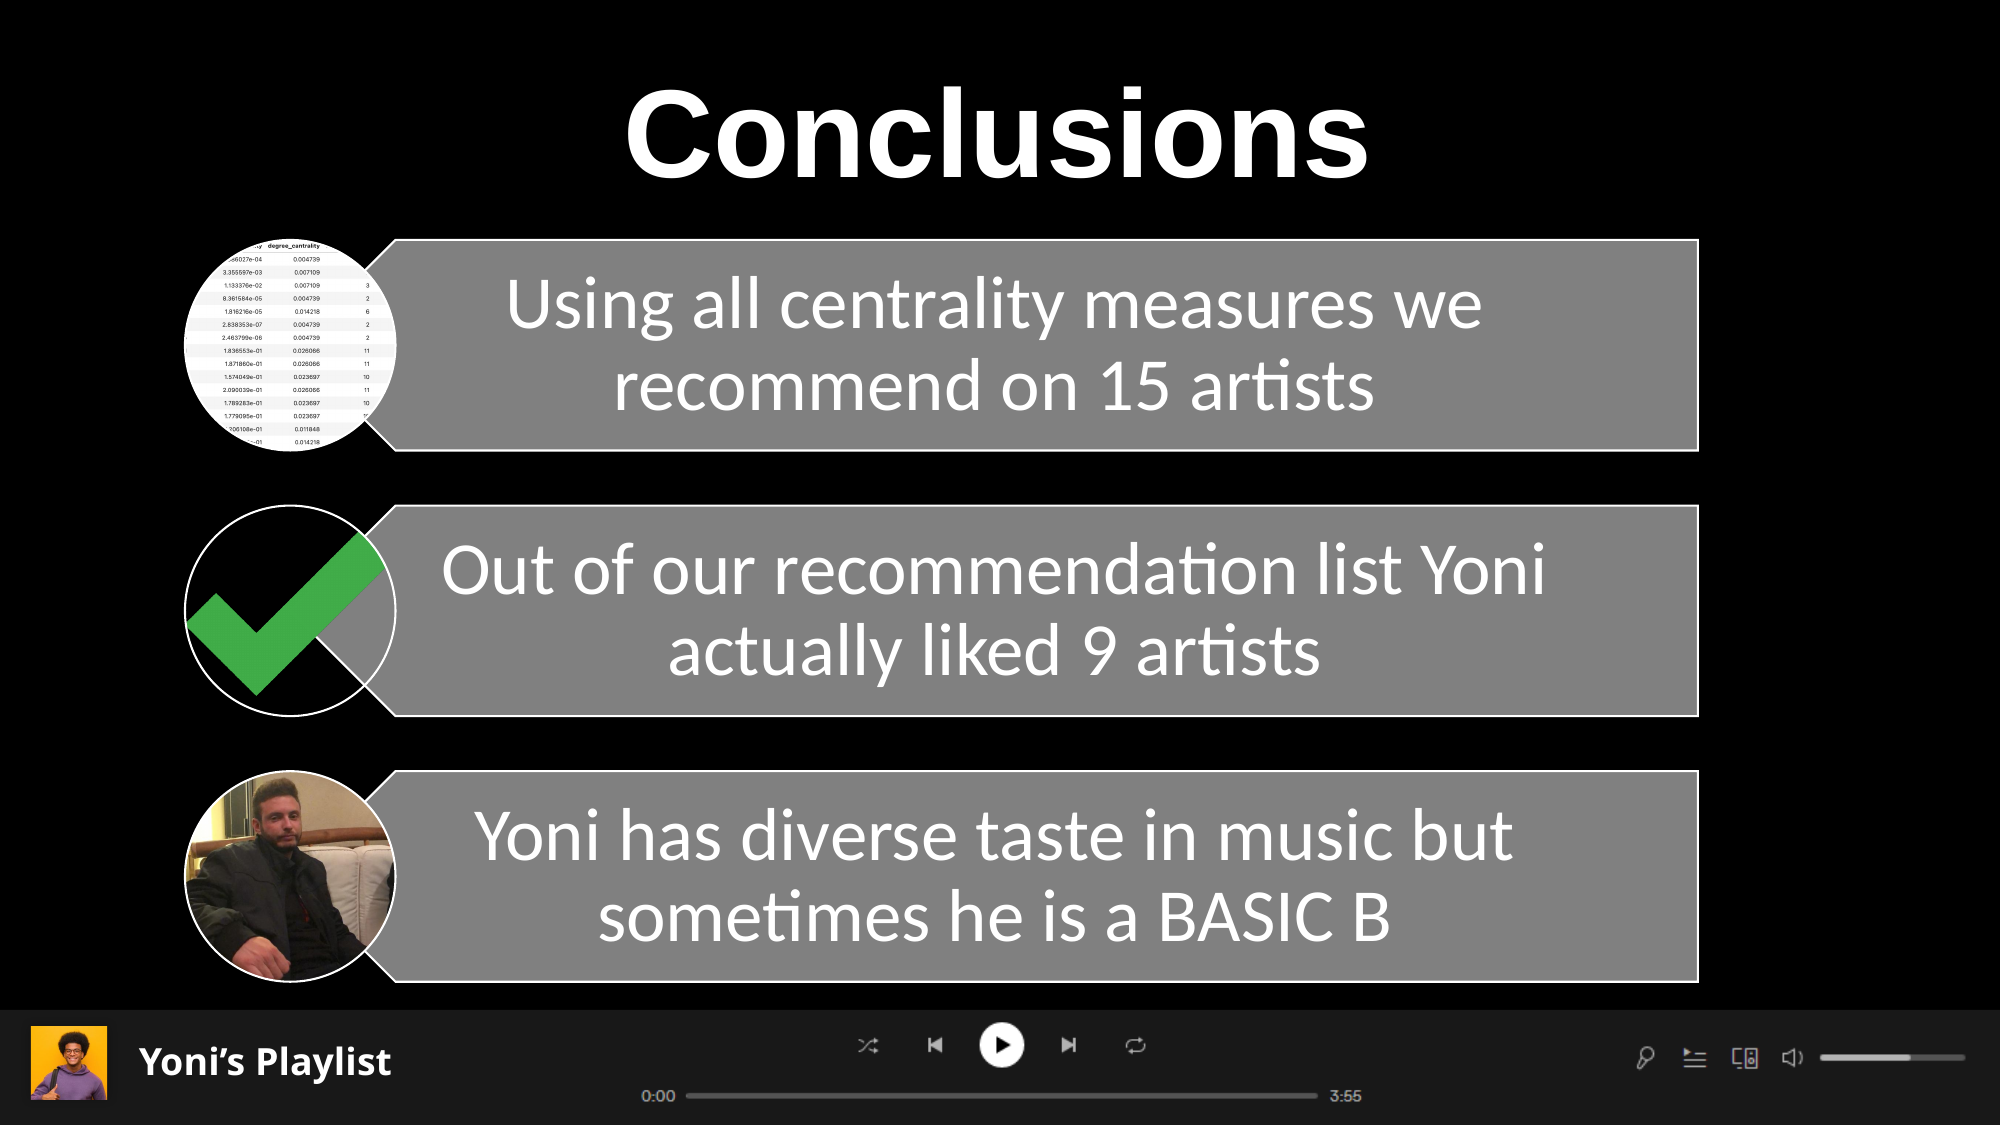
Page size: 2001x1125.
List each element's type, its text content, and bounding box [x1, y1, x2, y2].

text_box Conclusions [335, 45, 1661, 210]
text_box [0, 1009, 2000, 1125]
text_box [0, 239, 2000, 982]
